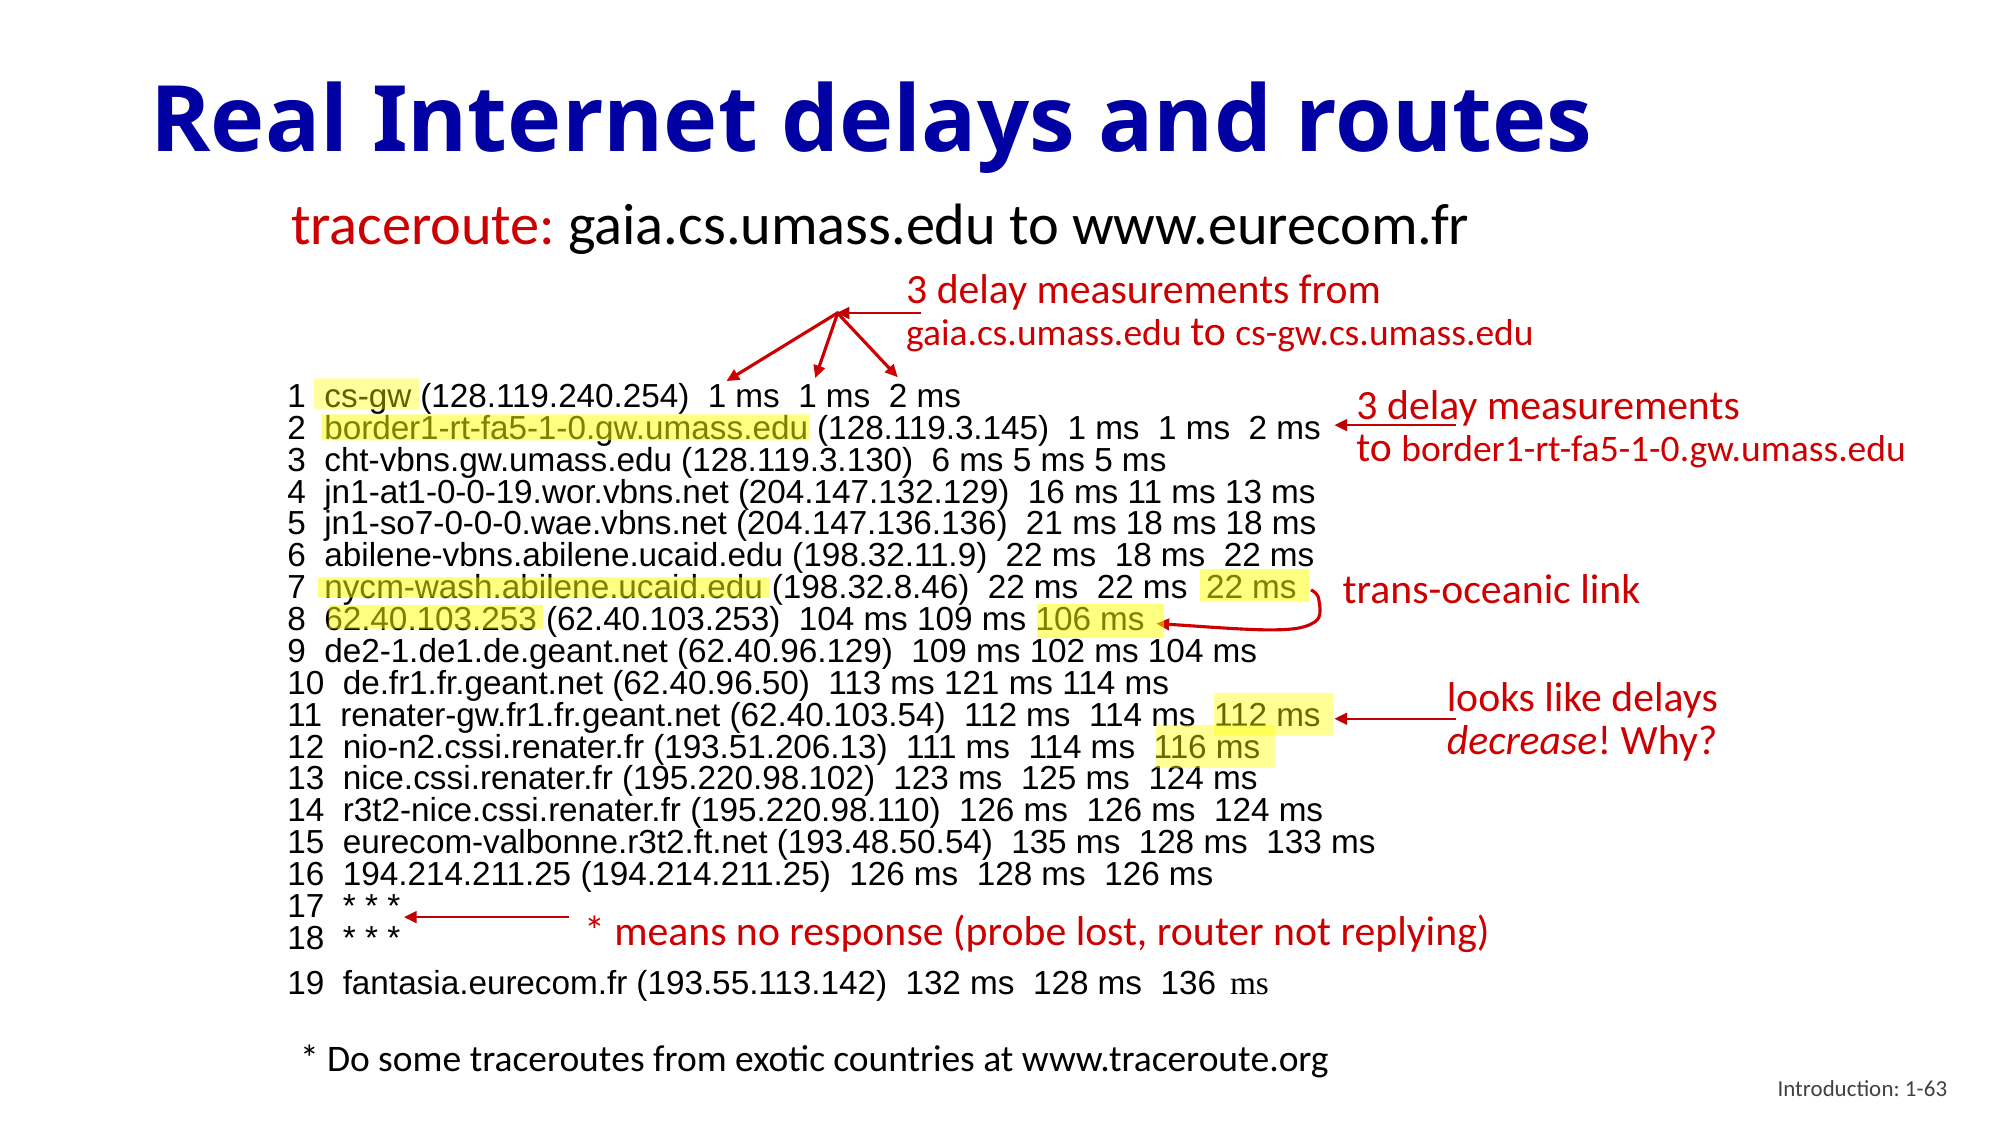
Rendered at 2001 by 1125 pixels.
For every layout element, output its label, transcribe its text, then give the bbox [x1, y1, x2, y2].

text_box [317, 554, 1779, 639]
slide_number Introduction: 1-63 [1512, 1056, 1963, 1117]
text_box * Do some traceroutes from exotic countries at www.traceroute.org [285, 1026, 1345, 1087]
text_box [321, 378, 2000, 480]
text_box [404, 896, 1601, 962]
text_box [1155, 670, 1883, 772]
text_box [314, 261, 1866, 410]
title Real Internet delays and routes [135, 47, 1861, 195]
text_box traceroute: gaia.cs.umass.edu to www.eurecom.fr [276, 178, 1621, 264]
text_box 1 cs-gw (128.119.240.254) 1 ms 1 ms 2 ms 2 border1-rt-fa5-1-0.gw.umass.edu (128.119.3.145) 1 ms 1 ms 2 ms 3 cht-vbns.gw.umass.edu (128.119.3.130) 6 ms 5 ms 5 ms 4 jn1-at1-0-0-19.wor.vbns.net (204.147.132.129) 16 ms 11 ms 13 ms 5 jn1-so7-0-0-0.wae.vbns.net (204.147.136.136) 21 ms 18 ms 18 ms 6 abilene-vbns.abilene.ucaid.edu (198.32.11.9) 22 ms 18 ms 22 ms 7 nycm-wash.abilene.ucaid.edu (198.32.8.46) 22 ms 22 ms 22 ms 8 62.40.103.253 (62.40.103.253) 104 ms 109 ms 106 ms 9 de2-1.de1.de.geant.net (62.40.96.129) 109 ms 102 ms 104 ms 10 de.fr1.fr.geant.net (62.40.96.50) 113 ms 121 ms 114 ms 11 renater-gw.fr1.fr.geant.net (62.40.103.54) 112 ms 114 ms 112 ms 12 nio-n2.cssi.renater.fr (193.51.206.13) 111 ms 114 ms 116 ms 13 nice.cssi.renater.fr (195.220.98.102) 123 ms 125 ms 124 ms 14 r3t2-nice.cssi.renater.fr (195.220.98.110) 126 ms 126 ms 124 ms 15 eurecom-valbonne.r3t2.ft.net (193.48.50.54) 135 ms 128 ms 133 ms 16 194.214.211.25 (194.214.211.25) 126 ms 128 ms 126 ms 17 * * * 18 * * * 19 fantasia.eurecom.fr (193.55.113.142) 132 ms 128 ms 136 ms [272, 374, 1623, 1012]
